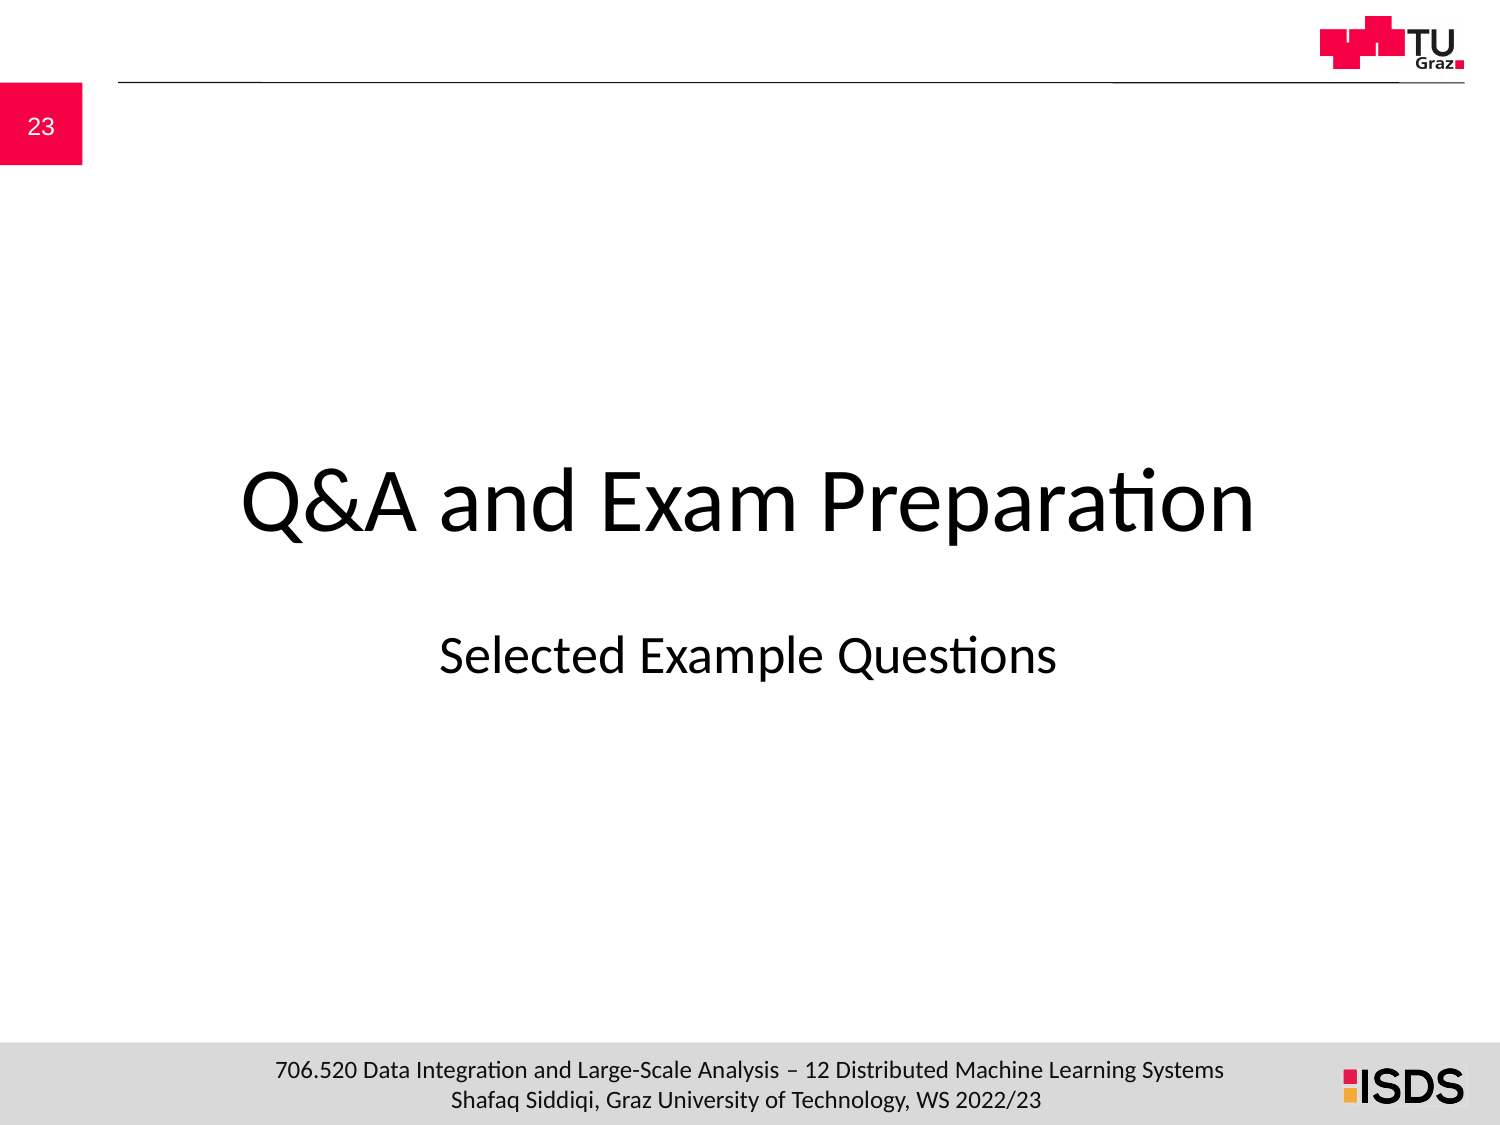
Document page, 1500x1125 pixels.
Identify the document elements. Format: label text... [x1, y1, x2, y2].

list Selected Example Questions [33, 611, 1465, 1038]
title Q&A and Exam Preparation [33, 343, 1465, 558]
picture [1339, 1065, 1468, 1107]
picture [1320, 16, 1464, 69]
